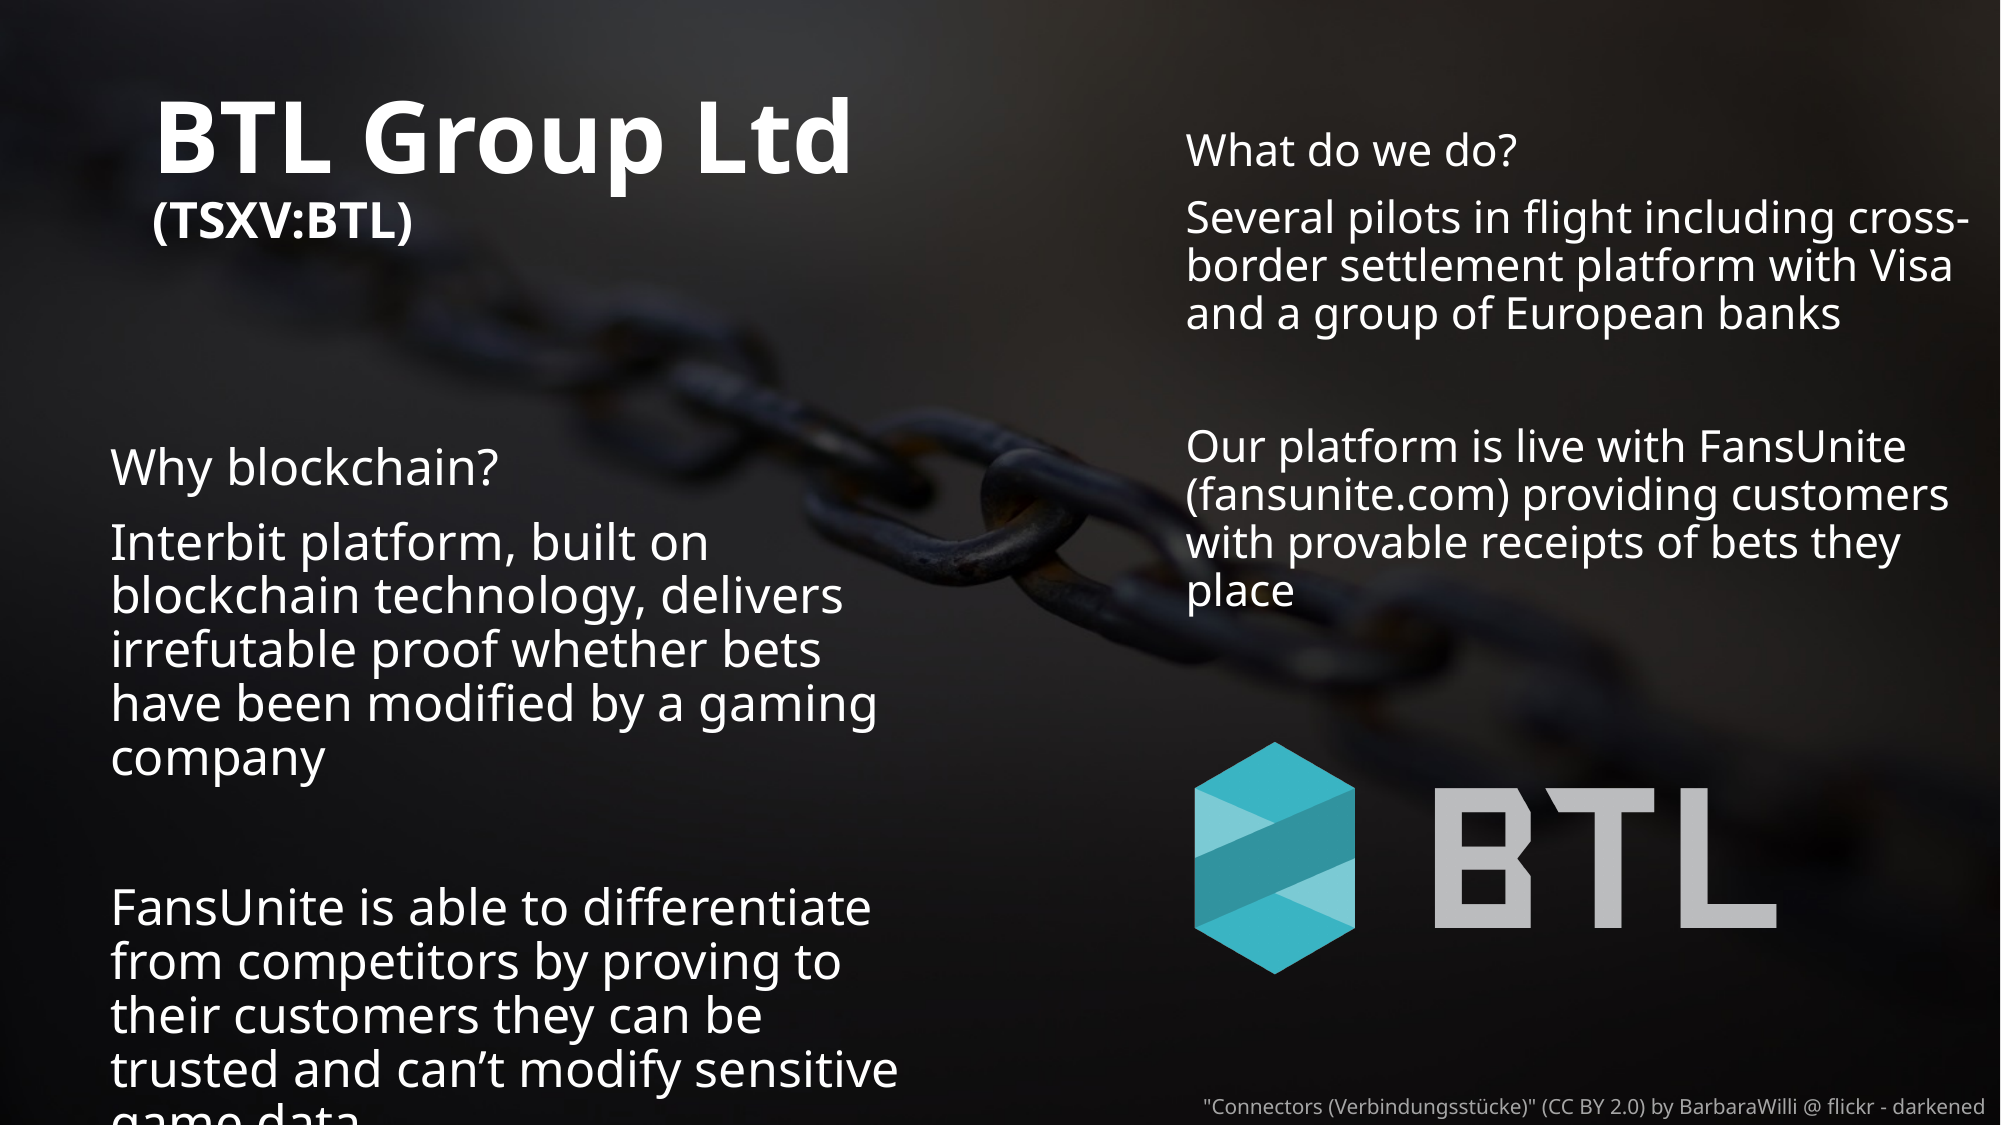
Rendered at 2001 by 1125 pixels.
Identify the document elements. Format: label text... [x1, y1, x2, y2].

picture [0, 0, 2001, 1125]
text_box Why blockchain? Interbit platform, built on blockchain technology, delivers irrefutable proof whether bets have been modified by a gaming company FansUnite is able to differentiate from competitors by proving to their customers they can be trusted and can’t modify sensitive game data [94, 434, 925, 1059]
list What do we do? Several pilots in flight including cross-border settlement platform with Visa and a group of European banks Our platform is live with FansUnite (fansunite.com) providing customers with provable receipts of bets they place [1170, 121, 2000, 661]
title BTL Group Ltd (TSXV:BTL) [137, 59, 1863, 278]
